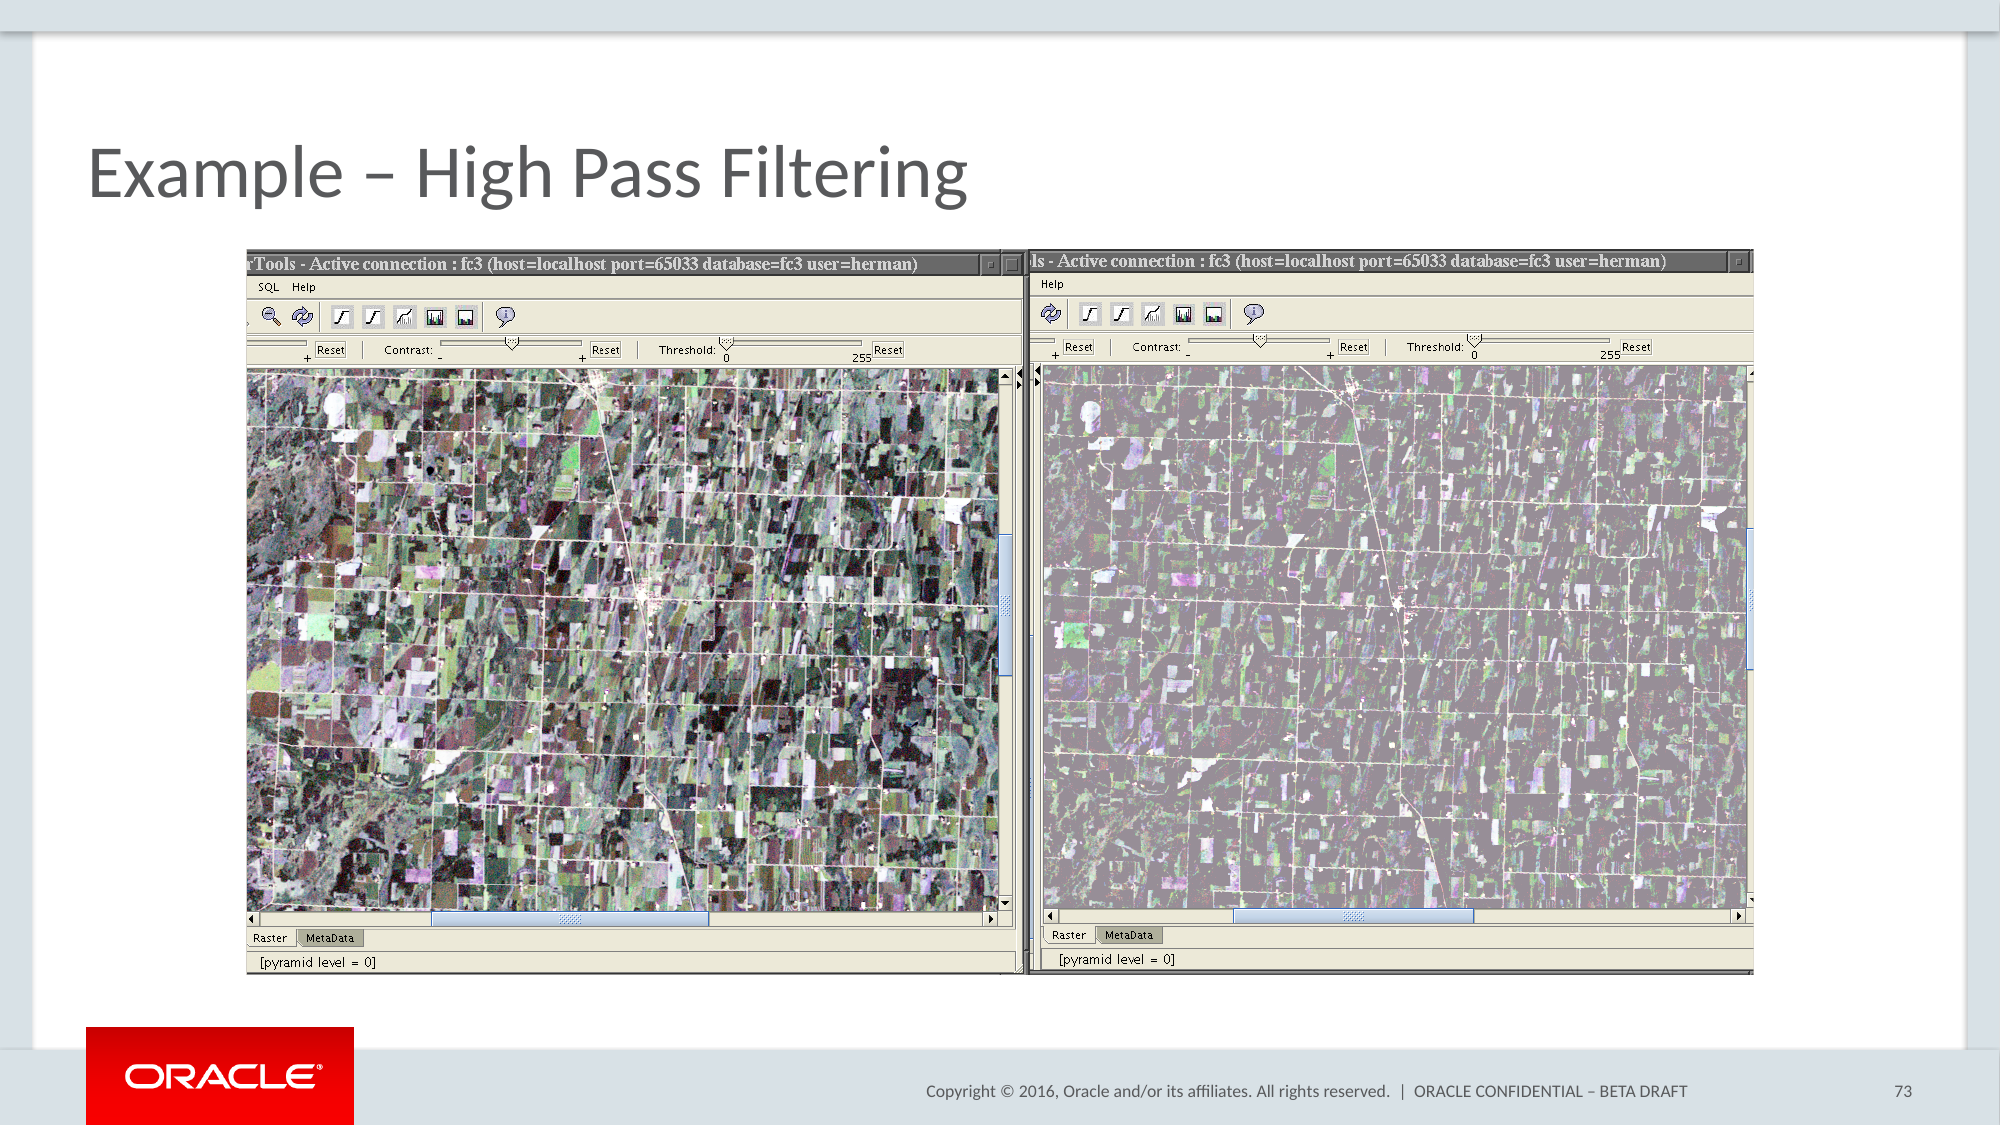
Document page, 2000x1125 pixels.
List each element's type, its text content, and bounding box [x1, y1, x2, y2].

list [86, 249, 1913, 976]
picture [86, 1027, 354, 1125]
slide_number 73 [1849, 1075, 1913, 1106]
footer ORACLE CONFIDENTIAL – BETA DRAFT [1414, 1075, 1849, 1106]
title Example – High Pass Filtering [87, 66, 1913, 213]
